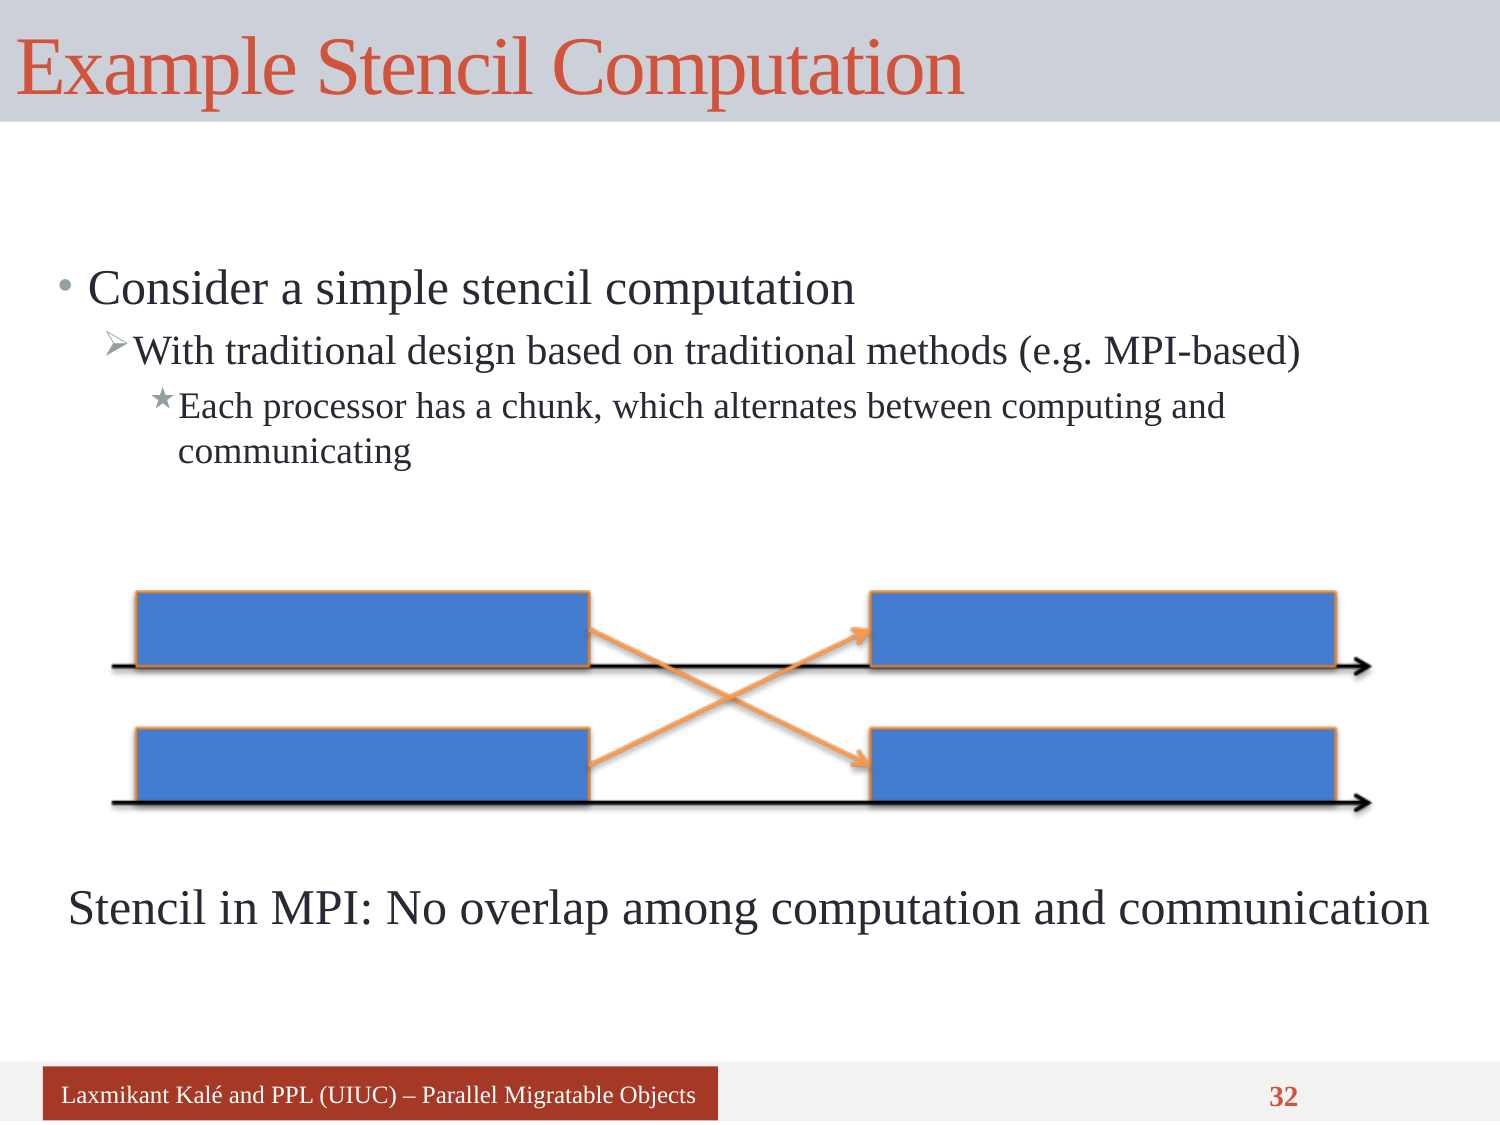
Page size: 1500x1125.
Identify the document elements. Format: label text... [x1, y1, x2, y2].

footer Laxmikant Kalé and PPL (UIUC) – Parallel Migratable Objects [42, 1066, 718, 1121]
picture [103, 551, 1394, 864]
list Consider a simple stencil computation With traditional design based on traditional methods (e.g. MPI-based) Each processor has a chunk, which alternates between computing and communicating [42, 154, 1457, 571]
slide_number 32 [1254, 1067, 1457, 1122]
title Example Stencil Computation [0, 0, 1500, 122]
text_box Stencil in MPI: No overlap among computation and communication [39, 866, 1459, 949]
